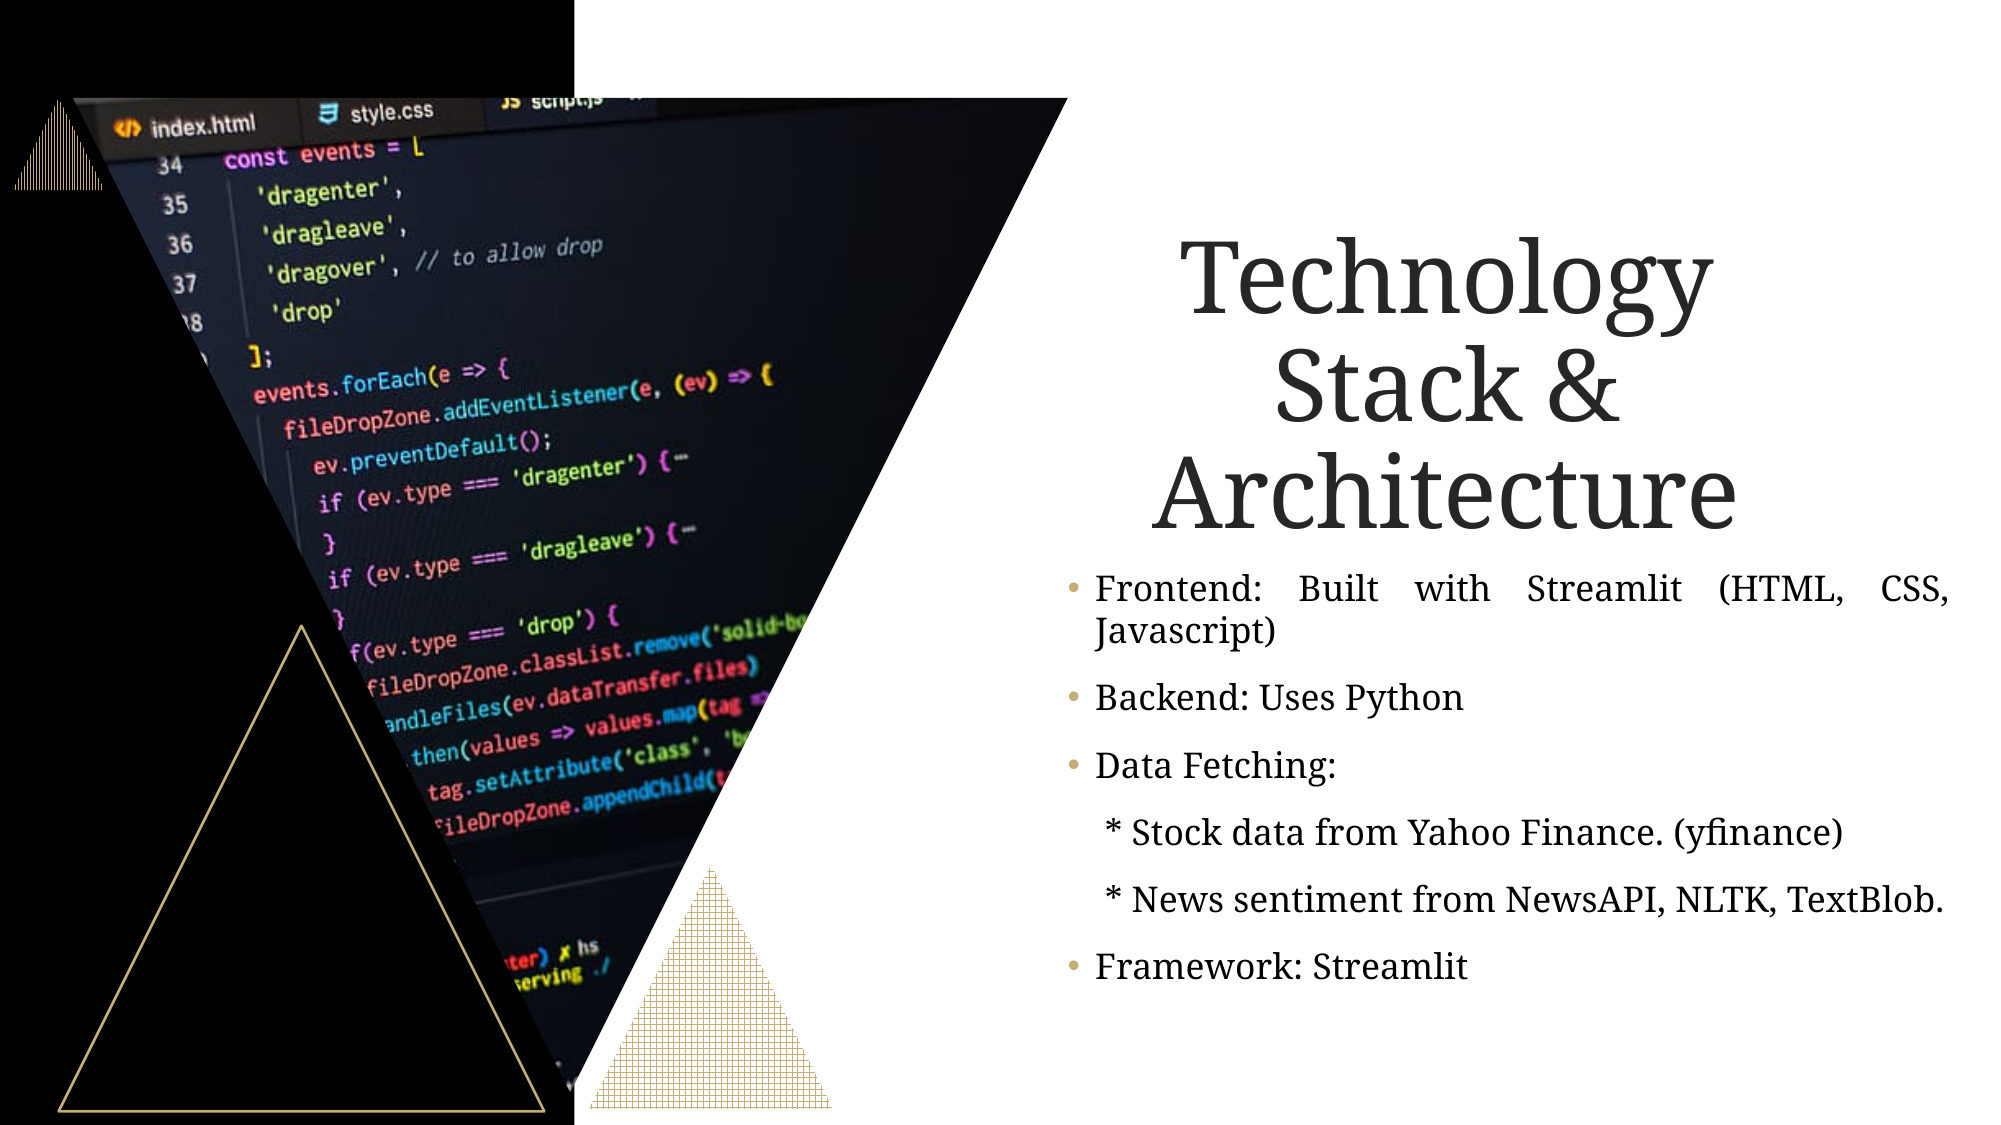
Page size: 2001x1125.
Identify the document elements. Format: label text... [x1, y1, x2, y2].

picture [72, 97, 1069, 1094]
list Frontend: Built with Streamlit (HTML, CSS, Javascript) Backend: Uses Python Data Fetching: * Stock data from Yahoo Finance. (yfinance) * News sentiment from NewsAPI, NLTK, TextBlob. Framework: Streamlit [1076, 558, 1950, 1038]
title Technology Stack & Architecture [1076, 253, 1844, 558]
